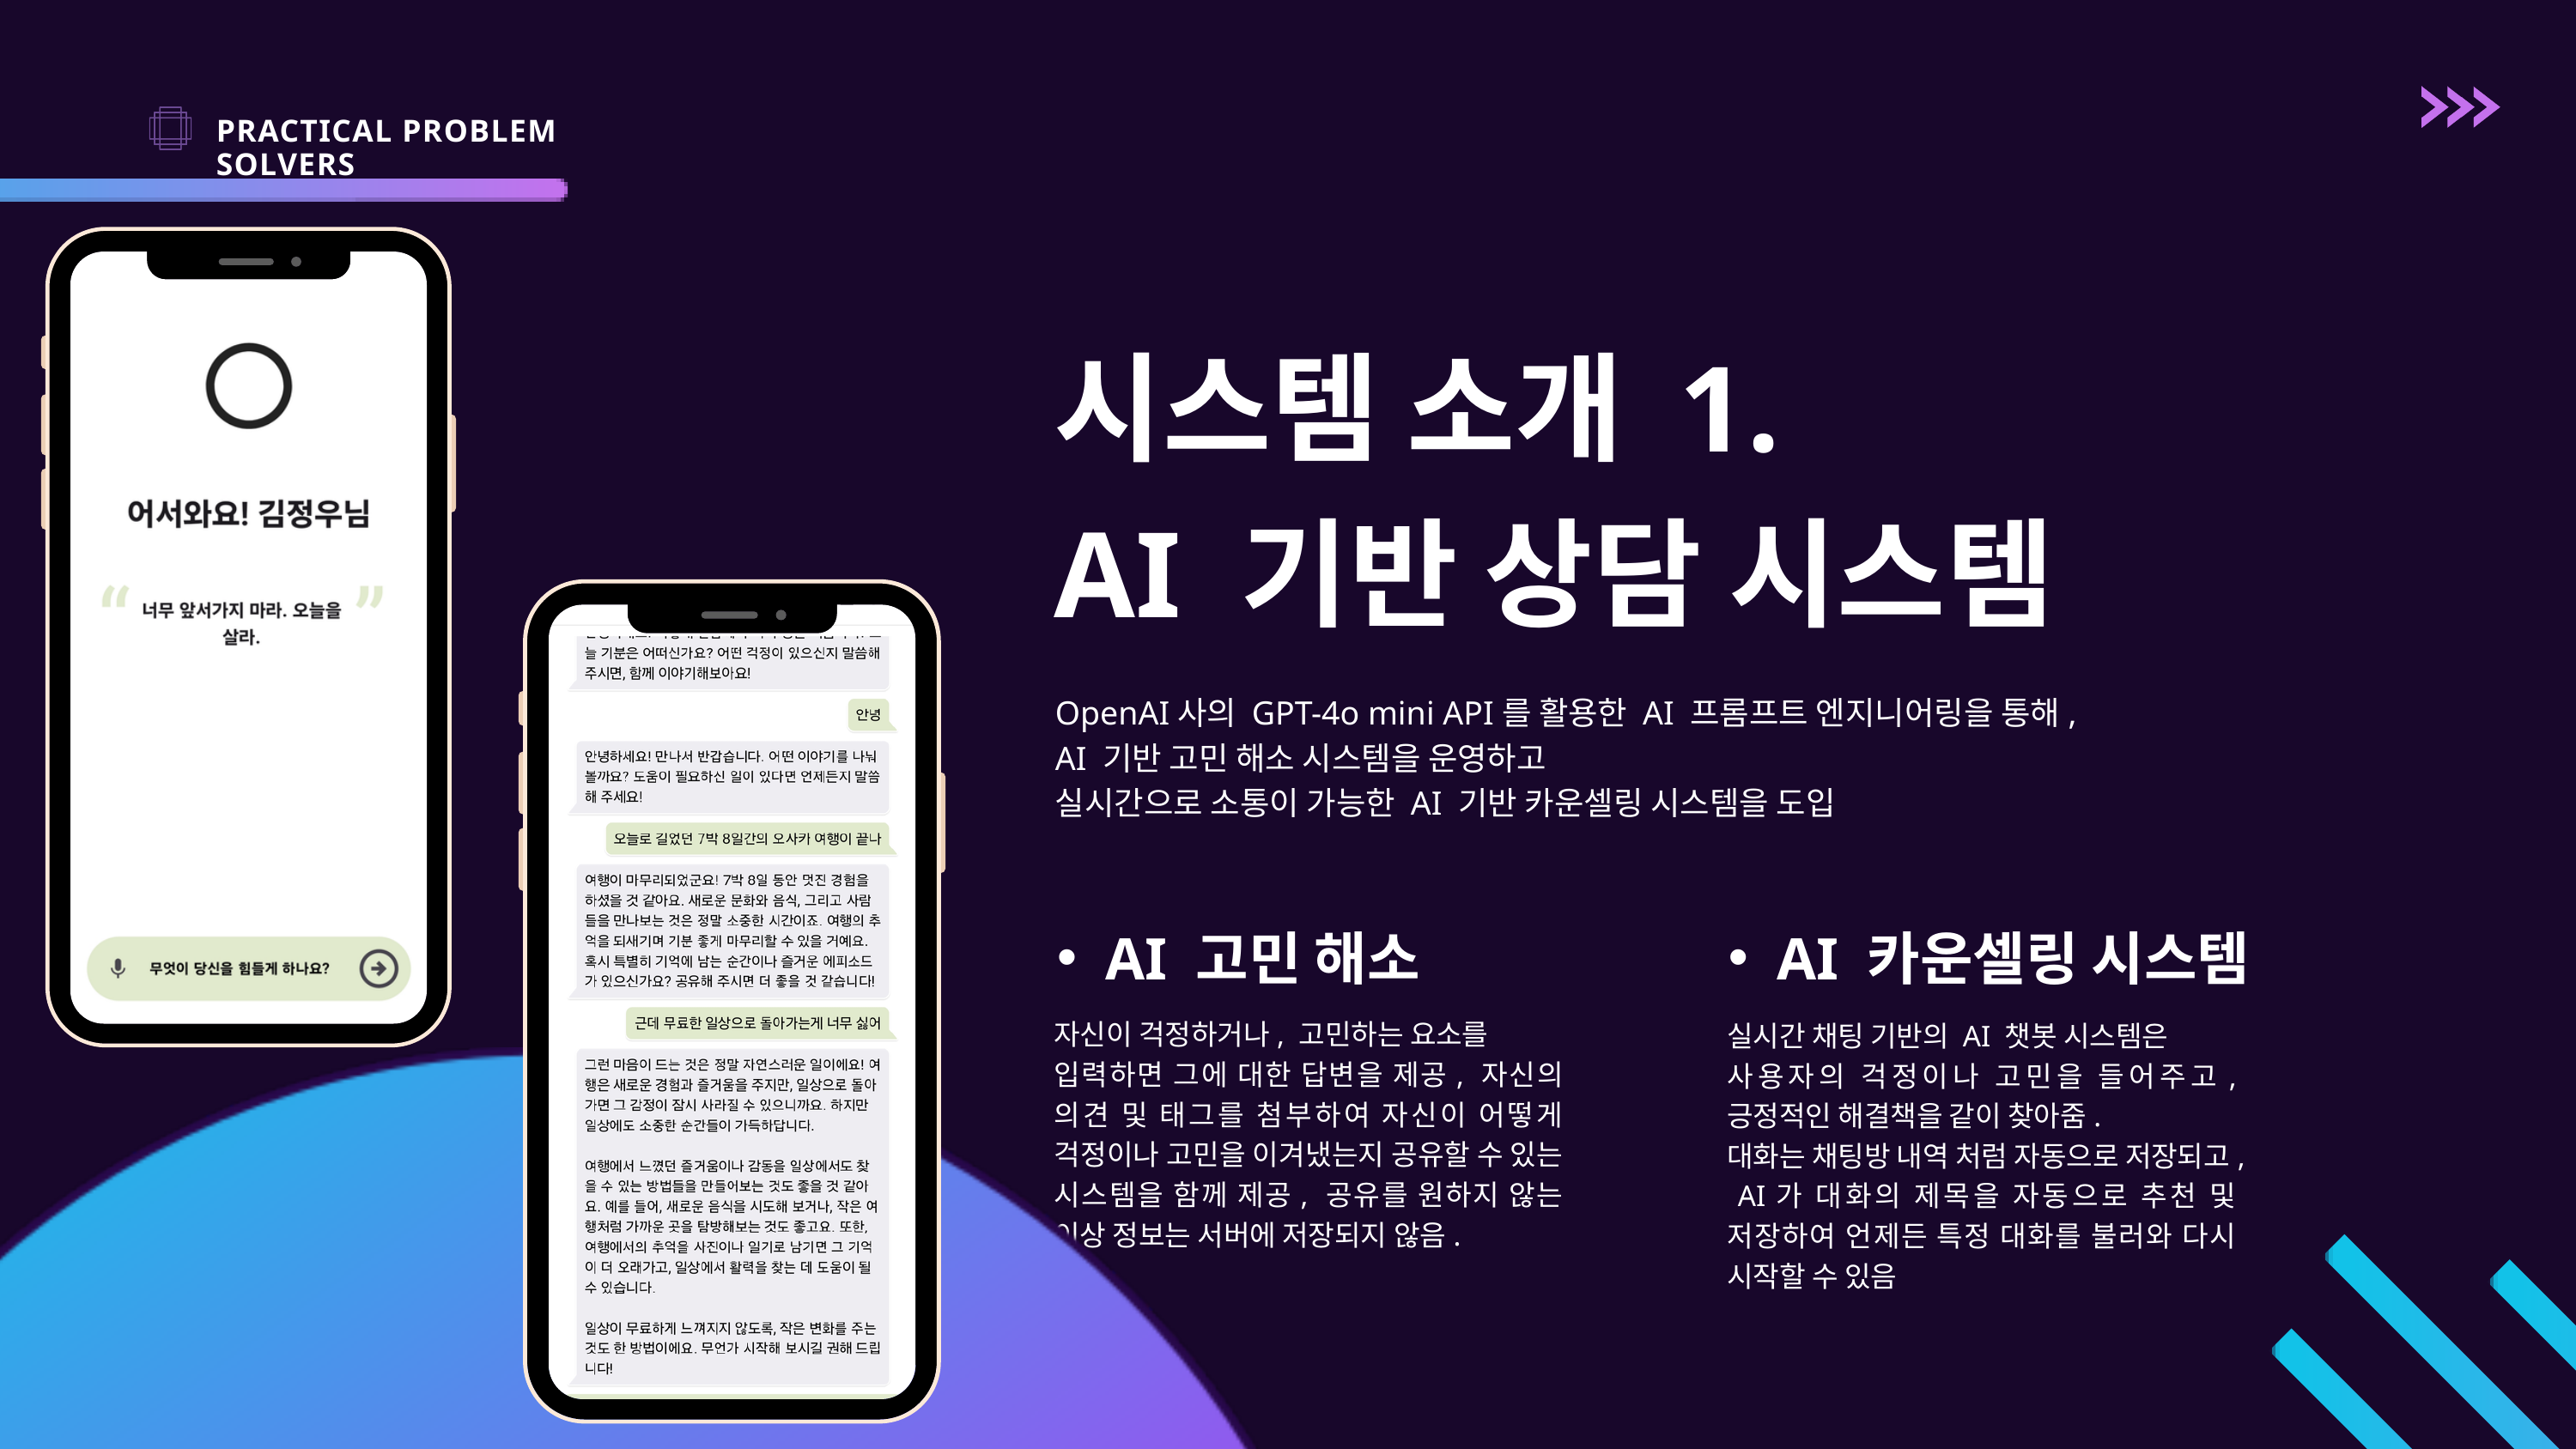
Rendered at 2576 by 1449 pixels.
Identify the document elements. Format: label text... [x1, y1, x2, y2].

text_box [149, 106, 192, 150]
text_box [0, 1047, 1378, 1449]
text_box AI 고민 해소 [1007, 911, 1564, 991]
text_box 자신이 걱정하거나, 고민하는 요소를 입력하면 그에 대한 답변을 제공, 자신의 의견 및 태그를 첨부하여 자신이 어떻게 걱정이나 고민을 이겨냈는지 공유할 수 있는 시스템을 함께 제공, 공유를 원하지 않는 이상 정보는 서버에 저장되지 않음. [1054, 1010, 1564, 1252]
text_box [2421, 86, 2500, 129]
text_box 실시간 채팅 기반의 AI 챗봇 시스템은 사용자의 걱정이나 고민을 들어주고, 긍정적인 해결책을 같이 찾아줌. 대화는 채팅방 내역 처럼 자동으로 저장되고, AI가 대화의 제목을 자동으로 추천 및 저장하여 언제든 특정 대화를 불러와 다시 시작할 수 있음 [1727, 1012, 2237, 1293]
text_box [2269, 1328, 2413, 1449]
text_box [40, 227, 457, 1048]
text_box AI 카운셀링 시스템 [1679, 911, 2336, 991]
text_box [2487, 1259, 2576, 1371]
text_box OpenAI사의 GPT-4o mini API를 활용한 AI 프롬프트 엔지니어링을 통해, AI 기반 고민 해소 시스템을 운영하고 실시간으로 소통이 가능한 AI 기반 카운셀링 시스템을 도입 [1054, 686, 2236, 822]
text_box [2322, 1234, 2560, 1449]
text_box 시스템 소개 1. AI 기반 상담 시스템 [1054, 310, 2351, 641]
text_box PRACTICAL PROBLEM SOLVERS [216, 114, 644, 182]
text_box [0, 179, 568, 202]
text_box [518, 579, 946, 1424]
